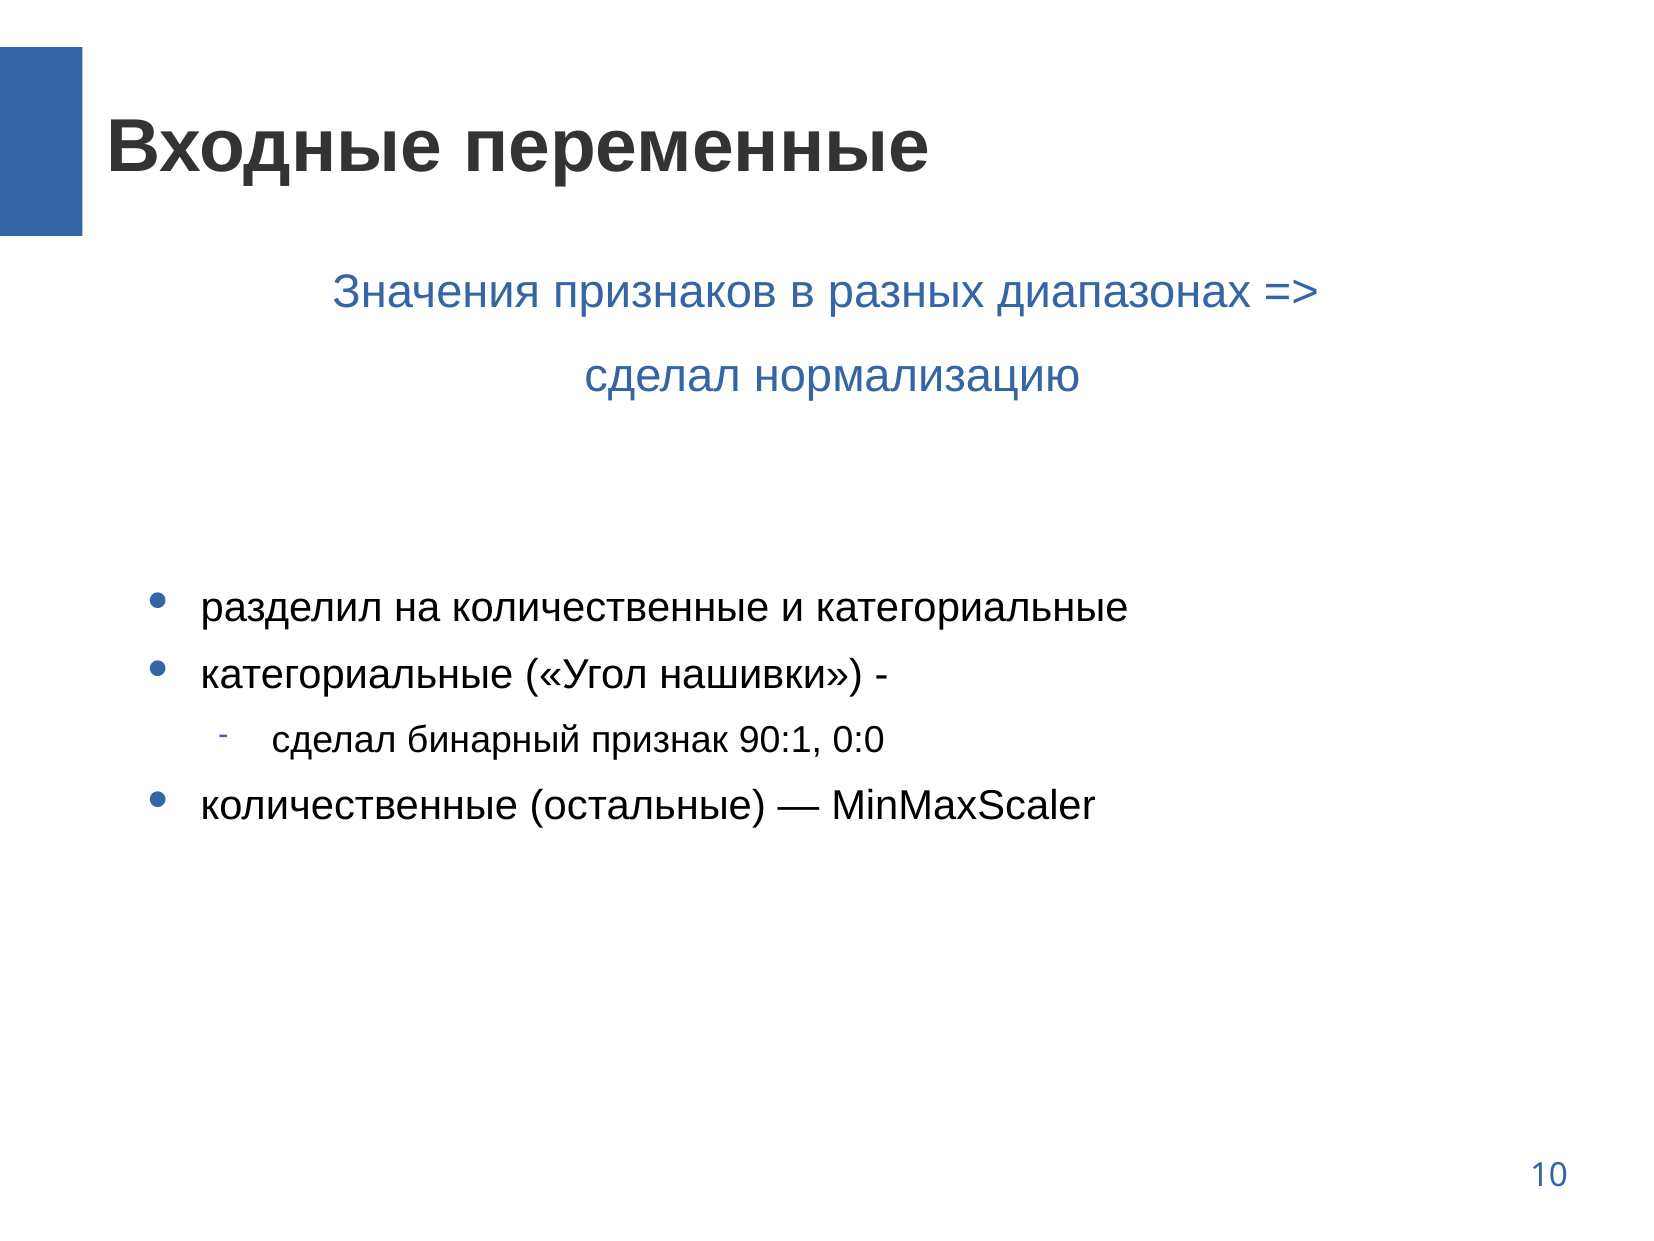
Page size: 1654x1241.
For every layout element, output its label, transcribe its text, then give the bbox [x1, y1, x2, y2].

text_box разделил на количественные и категориальные категориальные («Угол нашивки») - сделал бинарный признак 90:1, 0:0 количественные (остальные) — MinMaxScaler [129, 579, 1536, 1146]
text_box Значения признаков в разных диапазонах => сделал нормализацию [94, 259, 1571, 402]
text_box Входные переменные [106, 47, 1571, 237]
